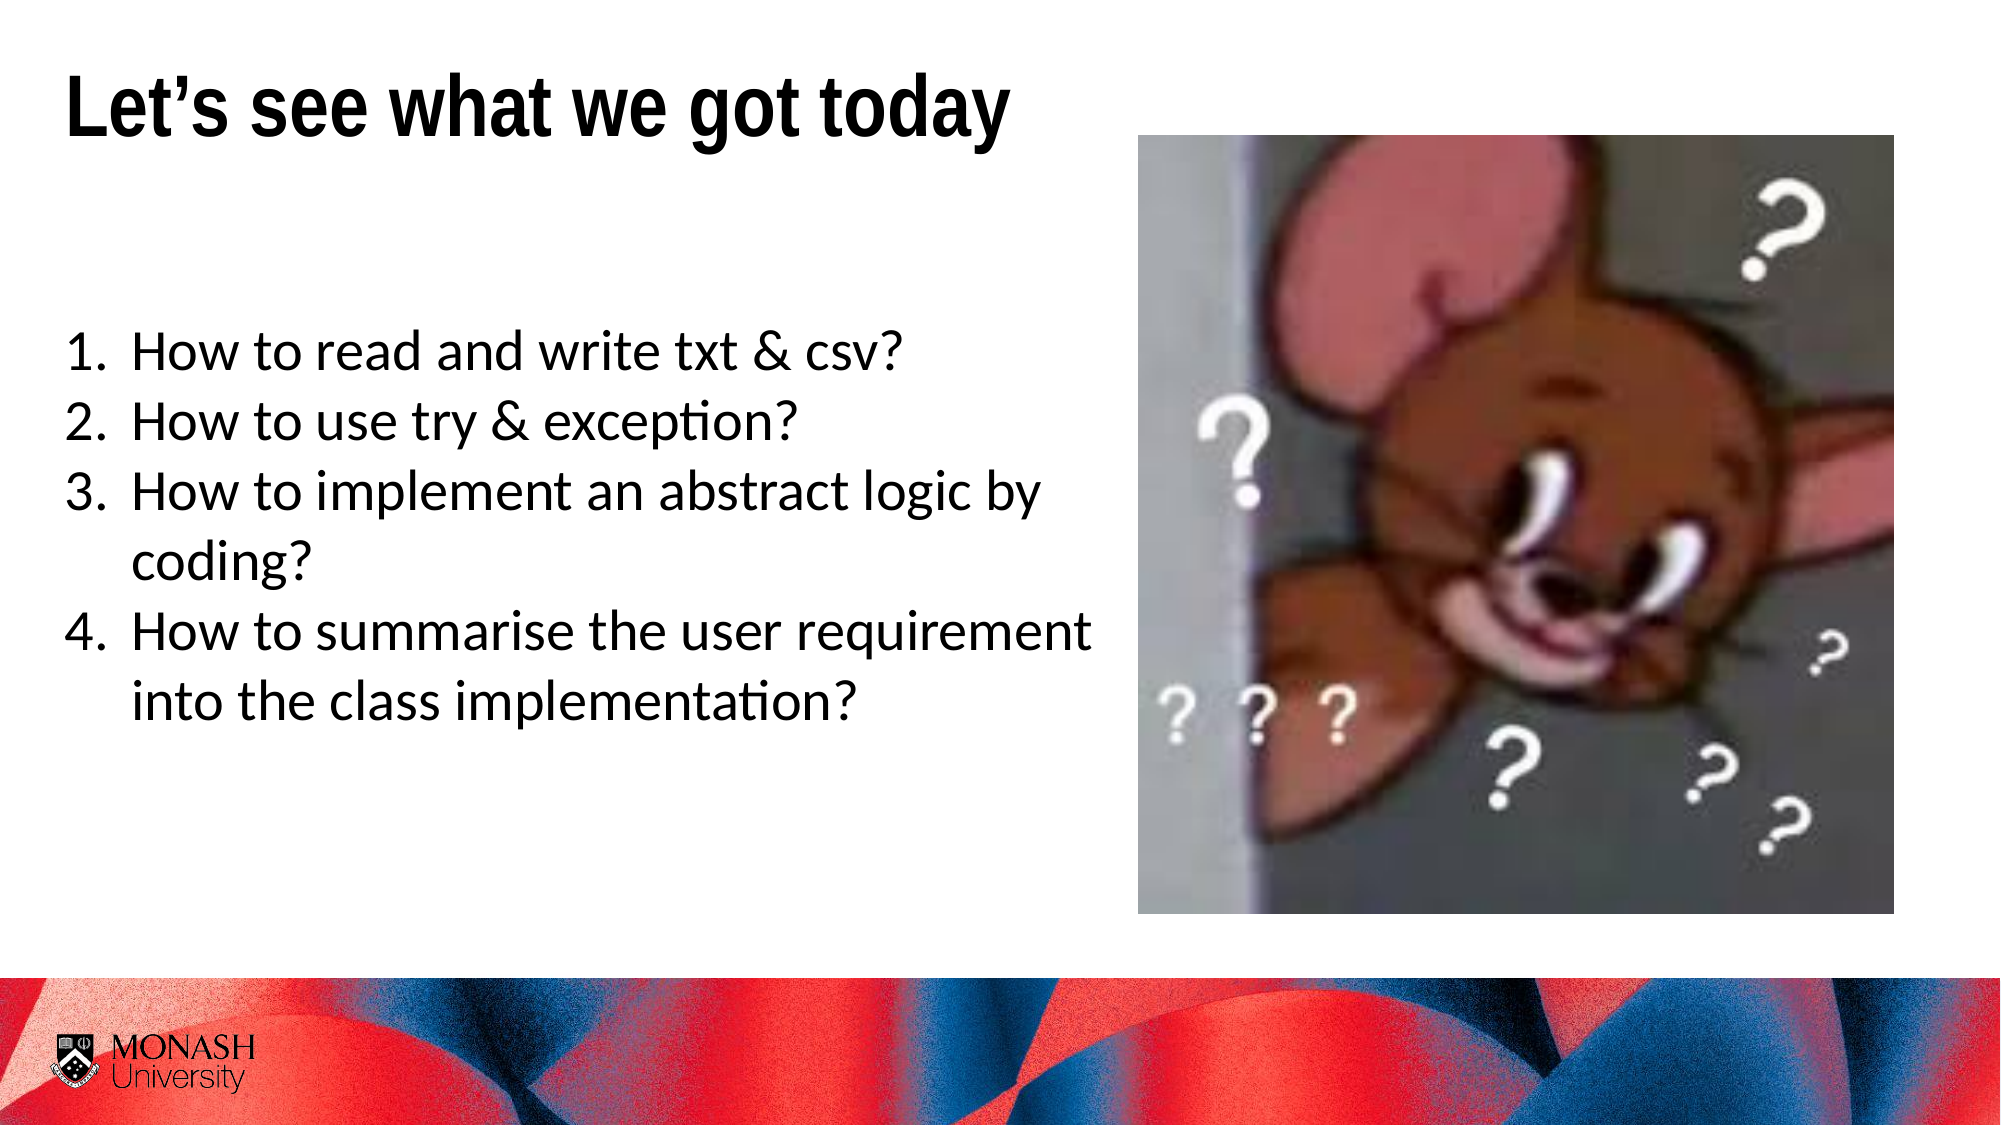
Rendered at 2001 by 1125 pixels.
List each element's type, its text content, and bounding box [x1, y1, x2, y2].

text_box Let’s see what we got today [50, 53, 1408, 175]
text_box How to read and write txt & csv? How to use try & exception? How to implement an abstract logic by coding? How to summarise the user requirement into the class implementation? [41, 297, 1112, 747]
picture [0, 0, 2001, 1125]
